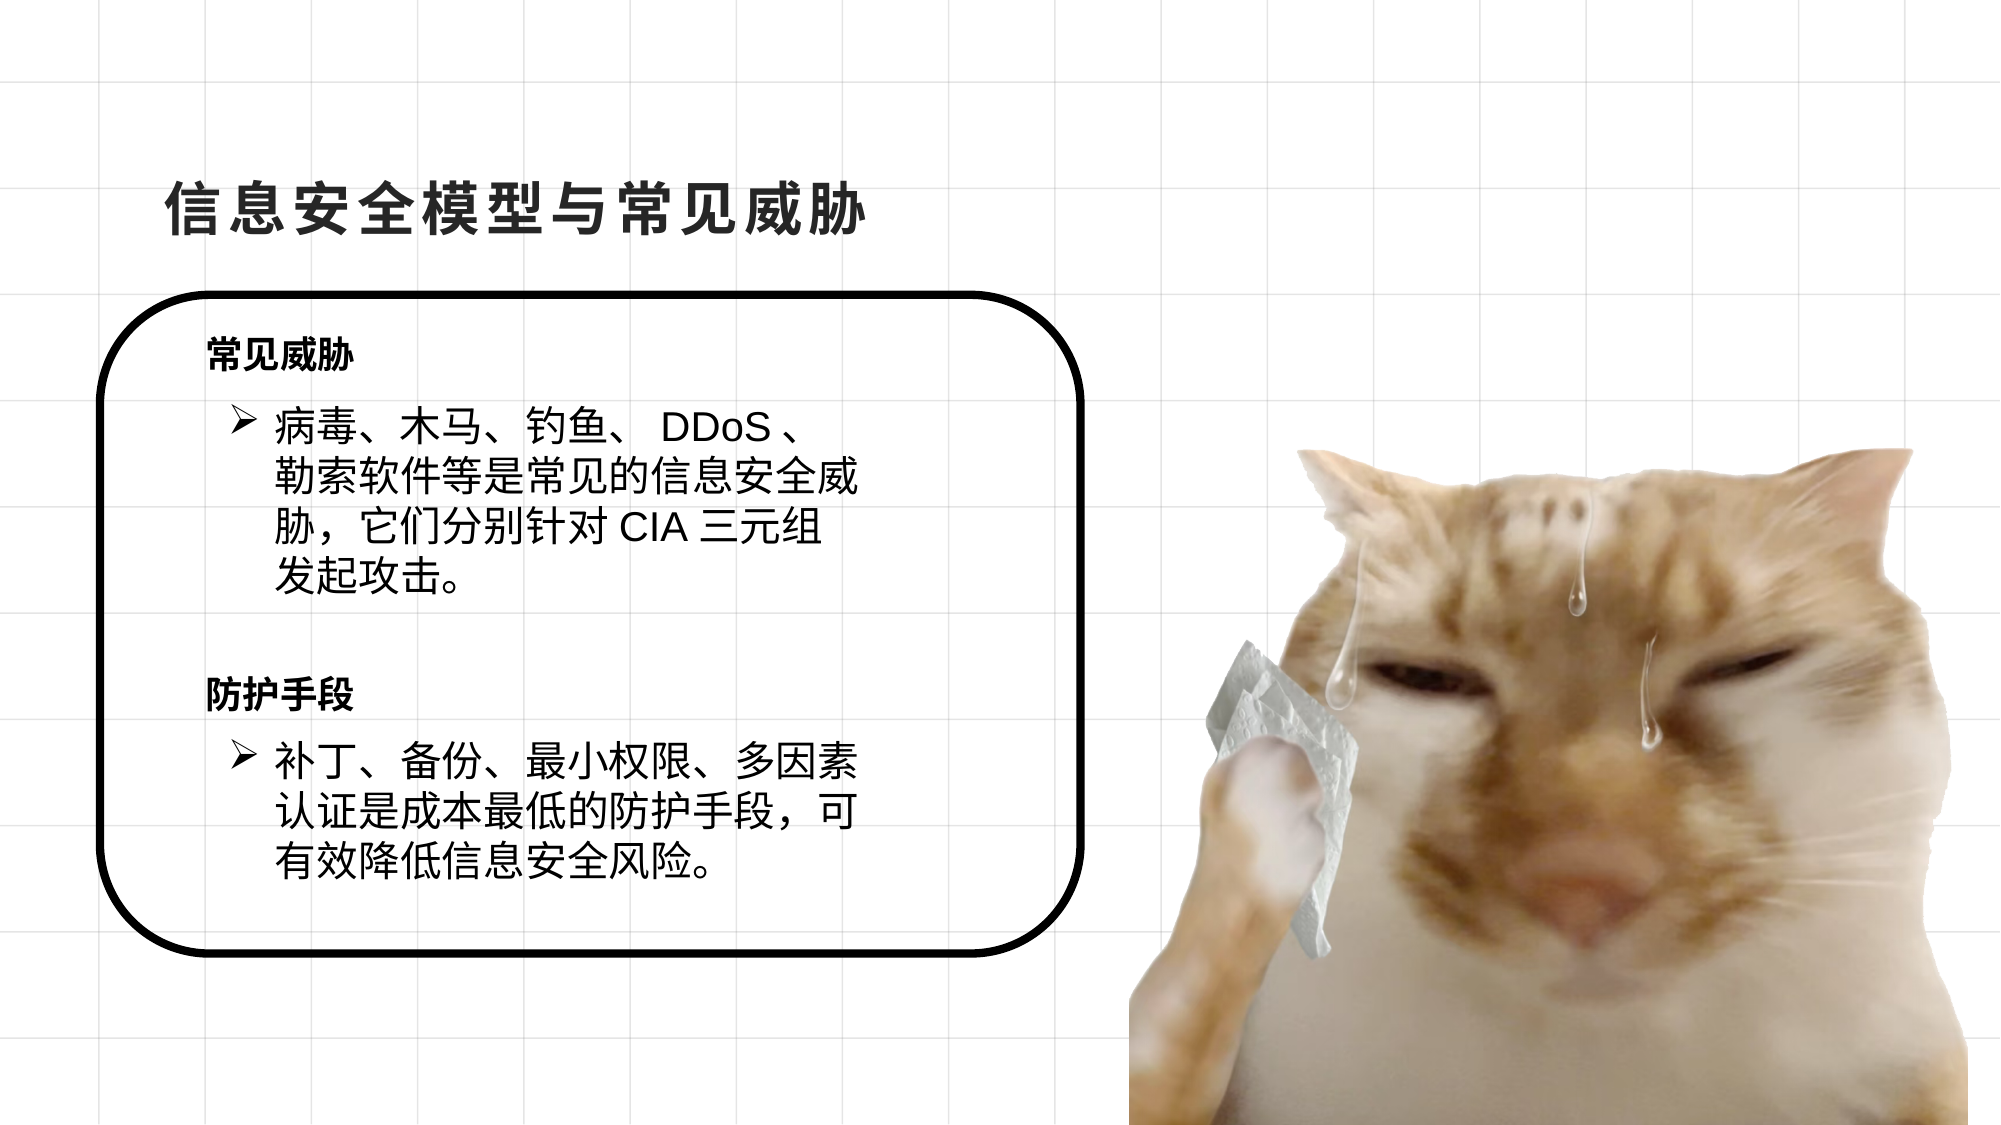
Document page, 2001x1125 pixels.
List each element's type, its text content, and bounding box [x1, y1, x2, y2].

text_box 病毒、木马、钓鱼、DDoS、勒索软件等是常见的信息安全威胁，它们分别针对CIA三元组发起攻击。 补丁、备份、最小权限、多因素认证是成本最低的防护手段，可有效降低信息安全风险。 [213, 392, 880, 893]
text_box 防护手段 [190, 663, 392, 724]
text_box [98, 293, 1082, 955]
picture [1128, 285, 1969, 1125]
text_box 常见威胁 [190, 323, 464, 384]
text_box 信息安全模型与常见威胁 [149, 158, 1032, 257]
